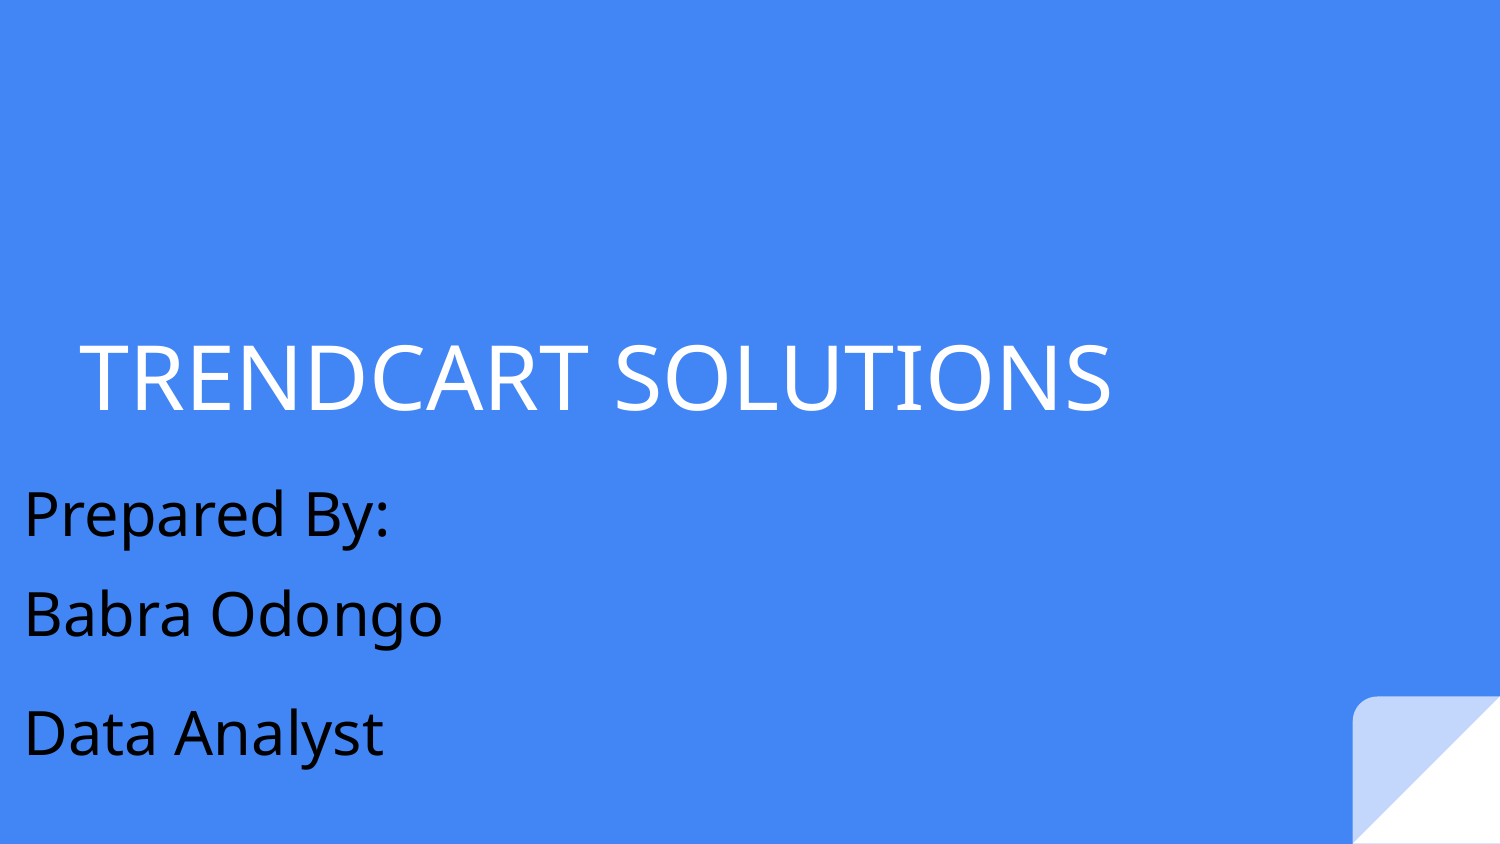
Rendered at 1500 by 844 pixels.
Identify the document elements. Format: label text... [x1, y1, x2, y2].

subtitle Prepared By: Babra Odongo Data Analyst [8, 439, 1146, 790]
title TRENDCART SOLUTIONS [64, 298, 1413, 452]
